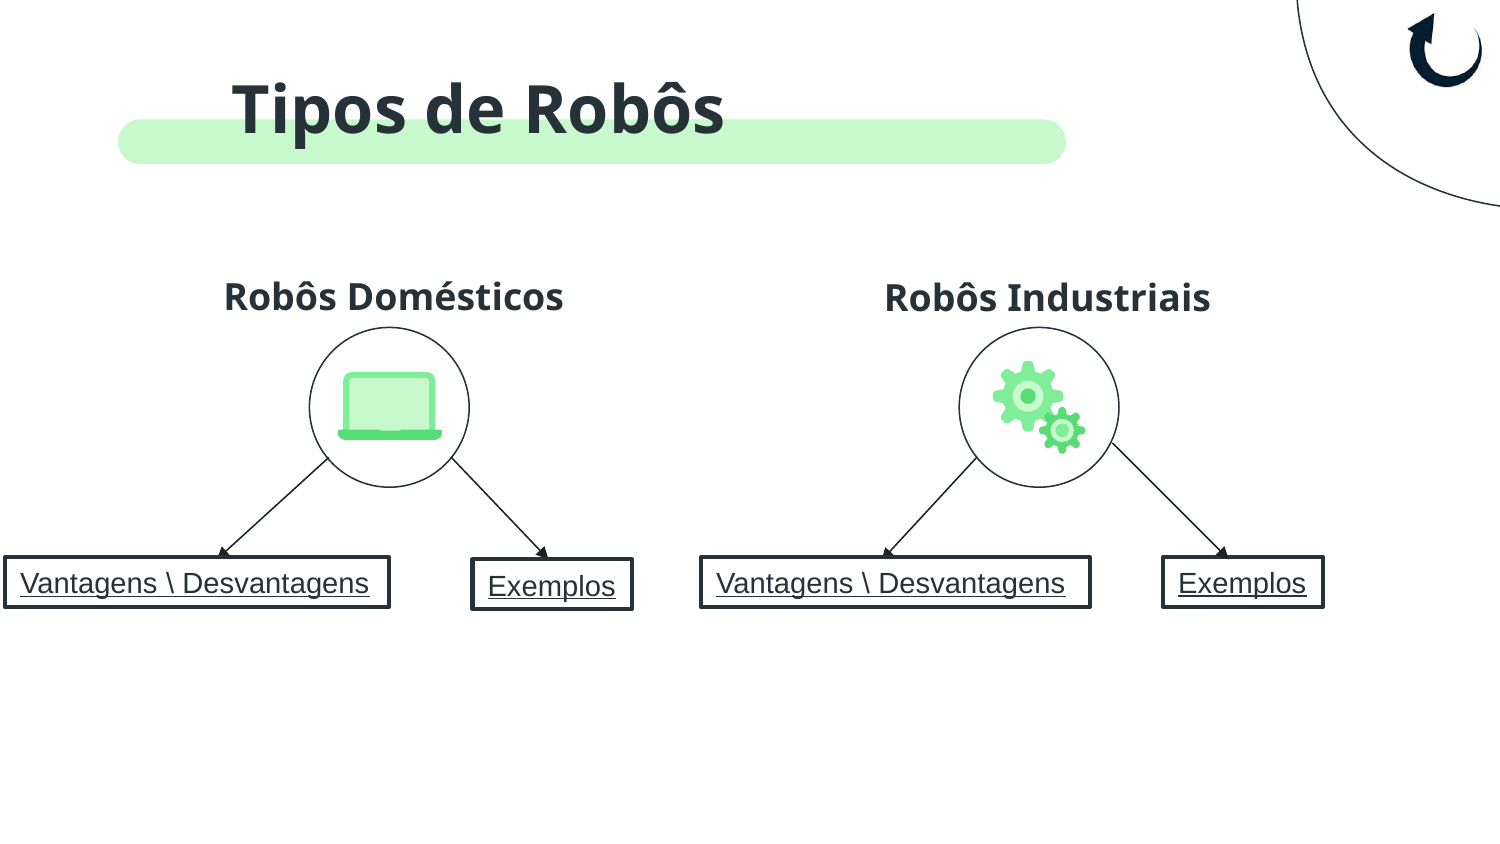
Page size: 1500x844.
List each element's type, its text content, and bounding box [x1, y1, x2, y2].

title Tipos de Robôs [216, 52, 843, 153]
text_box Vantagens \ Desvantagens [3, 555, 391, 609]
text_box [881, 457, 977, 561]
text_box Vantagens \ Desvantagens [699, 555, 1092, 609]
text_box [992, 360, 1086, 454]
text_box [337, 371, 443, 441]
text_box [959, 327, 1119, 488]
subtitle Robôs Industriais [868, 258, 1247, 333]
subtitle Robôs Domésticos [208, 258, 611, 320]
text_box Exemplos [470, 557, 634, 611]
text_box Exemplos [1161, 555, 1325, 609]
text_box [309, 327, 470, 488]
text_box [451, 457, 549, 560]
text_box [216, 457, 330, 560]
picture [1391, 0, 1500, 97]
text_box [1112, 442, 1229, 560]
